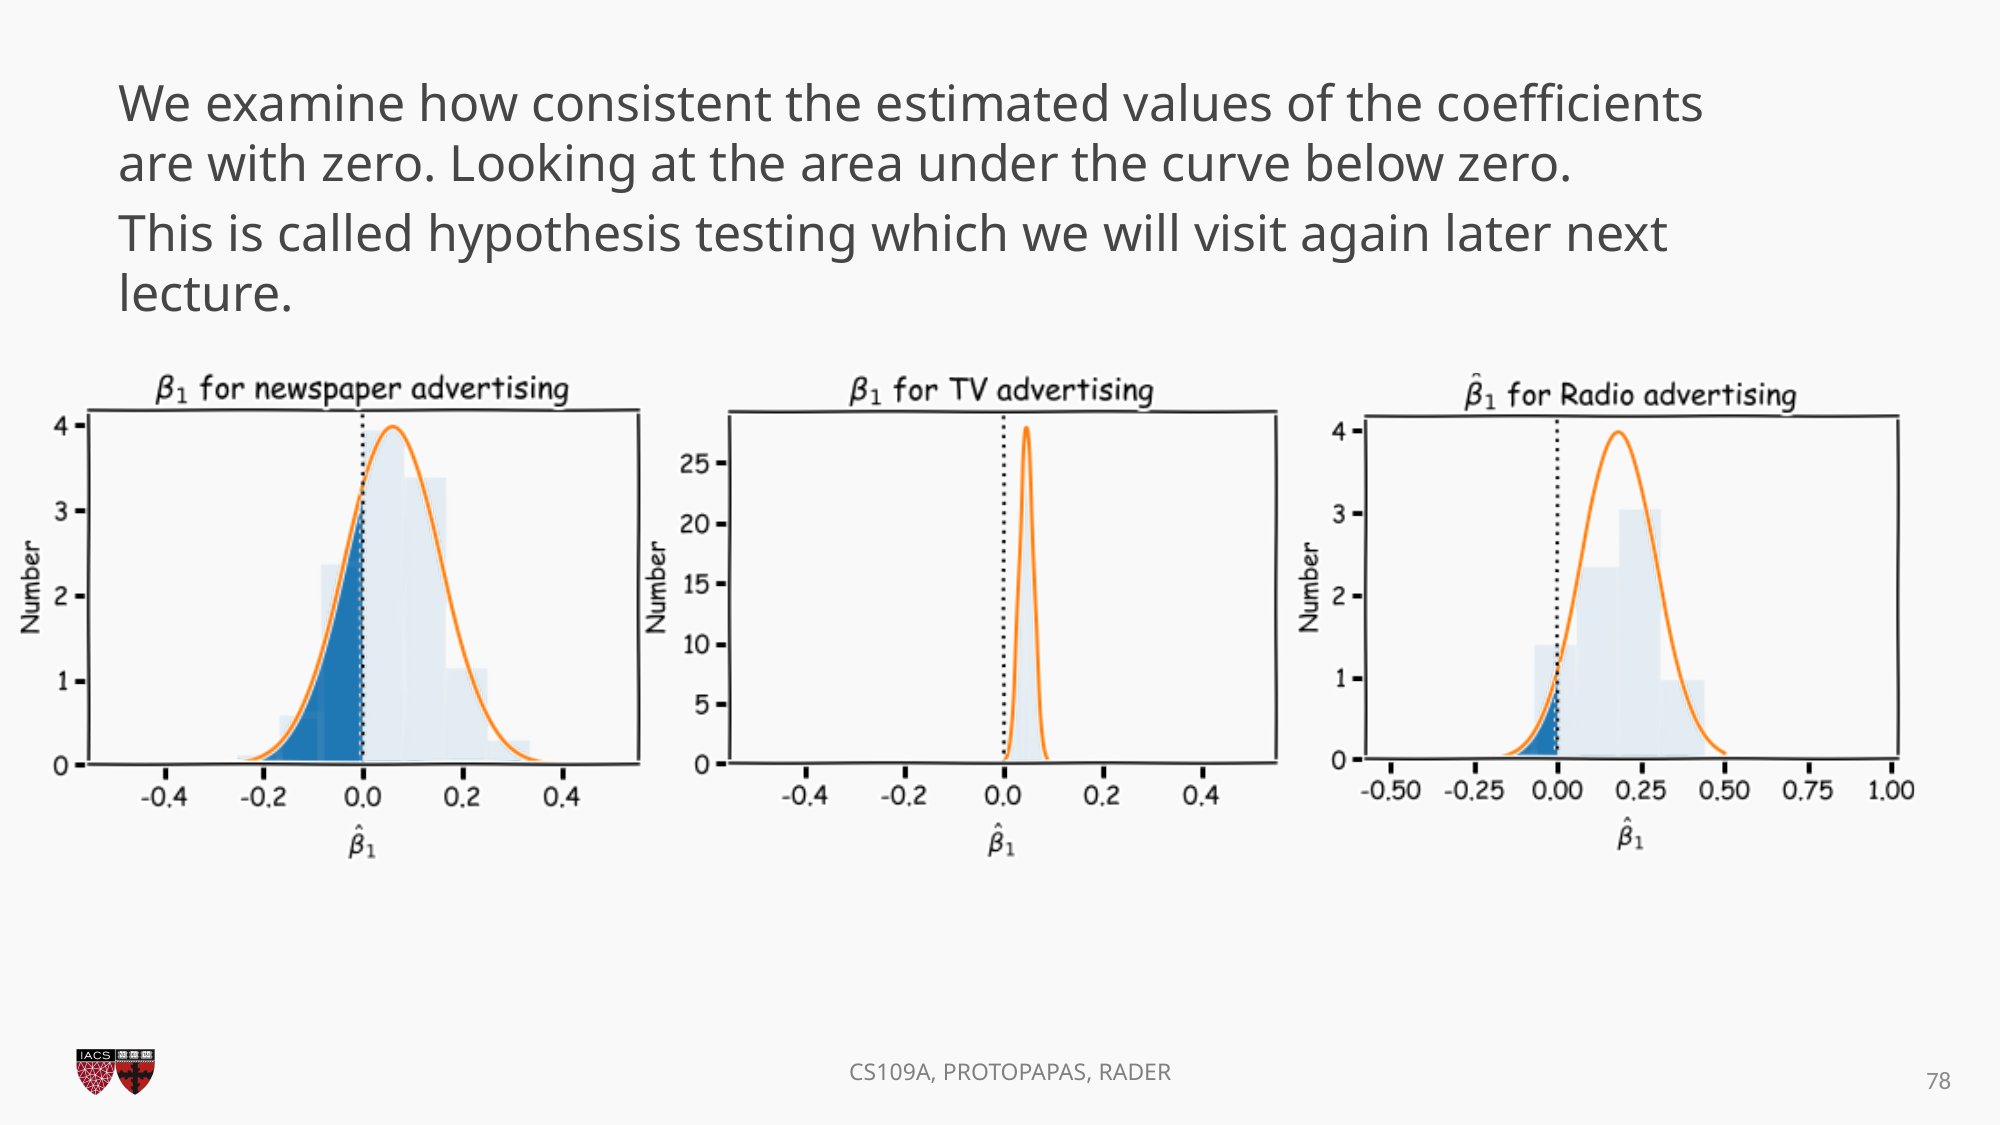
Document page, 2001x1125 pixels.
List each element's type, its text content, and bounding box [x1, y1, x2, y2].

slide_number 77 [1500, 1050, 1967, 1110]
picture [75, 1049, 155, 1095]
text_box We examine how consistent the estimated values of the coefficients are with zero. Looking at the area under the curve below zero. This is called hypothesis testing which we will visit again later next lecture. [103, 64, 1798, 209]
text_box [20, 372, 1915, 864]
